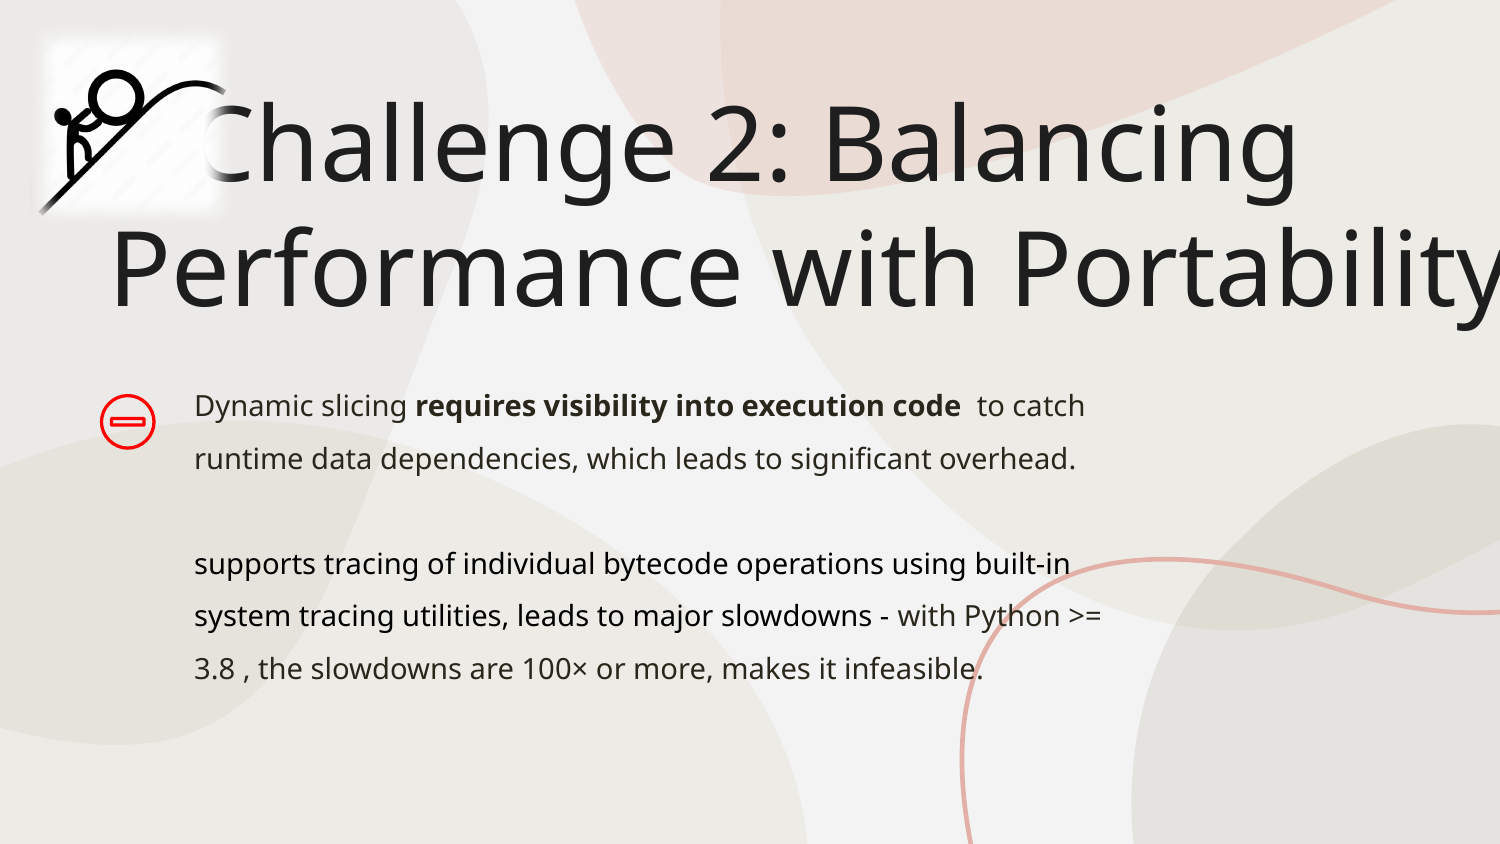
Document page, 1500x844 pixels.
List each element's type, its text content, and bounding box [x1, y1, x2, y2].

picture [26, 19, 239, 231]
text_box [99, 393, 156, 450]
title Challenge 2: Balancing Performance with Portability [93, 78, 1500, 343]
text_box Dynamic slicing requires visibility into execution code to catch runtime data dependencies, which leads to significant overhead. supports tracing of individual bytecode operations using built-in system tracing utilities, leads to major slowdowns - with Python >= 3.8 , the slowdowns are 100× or more, makes it infeasible. [179, 362, 1174, 693]
